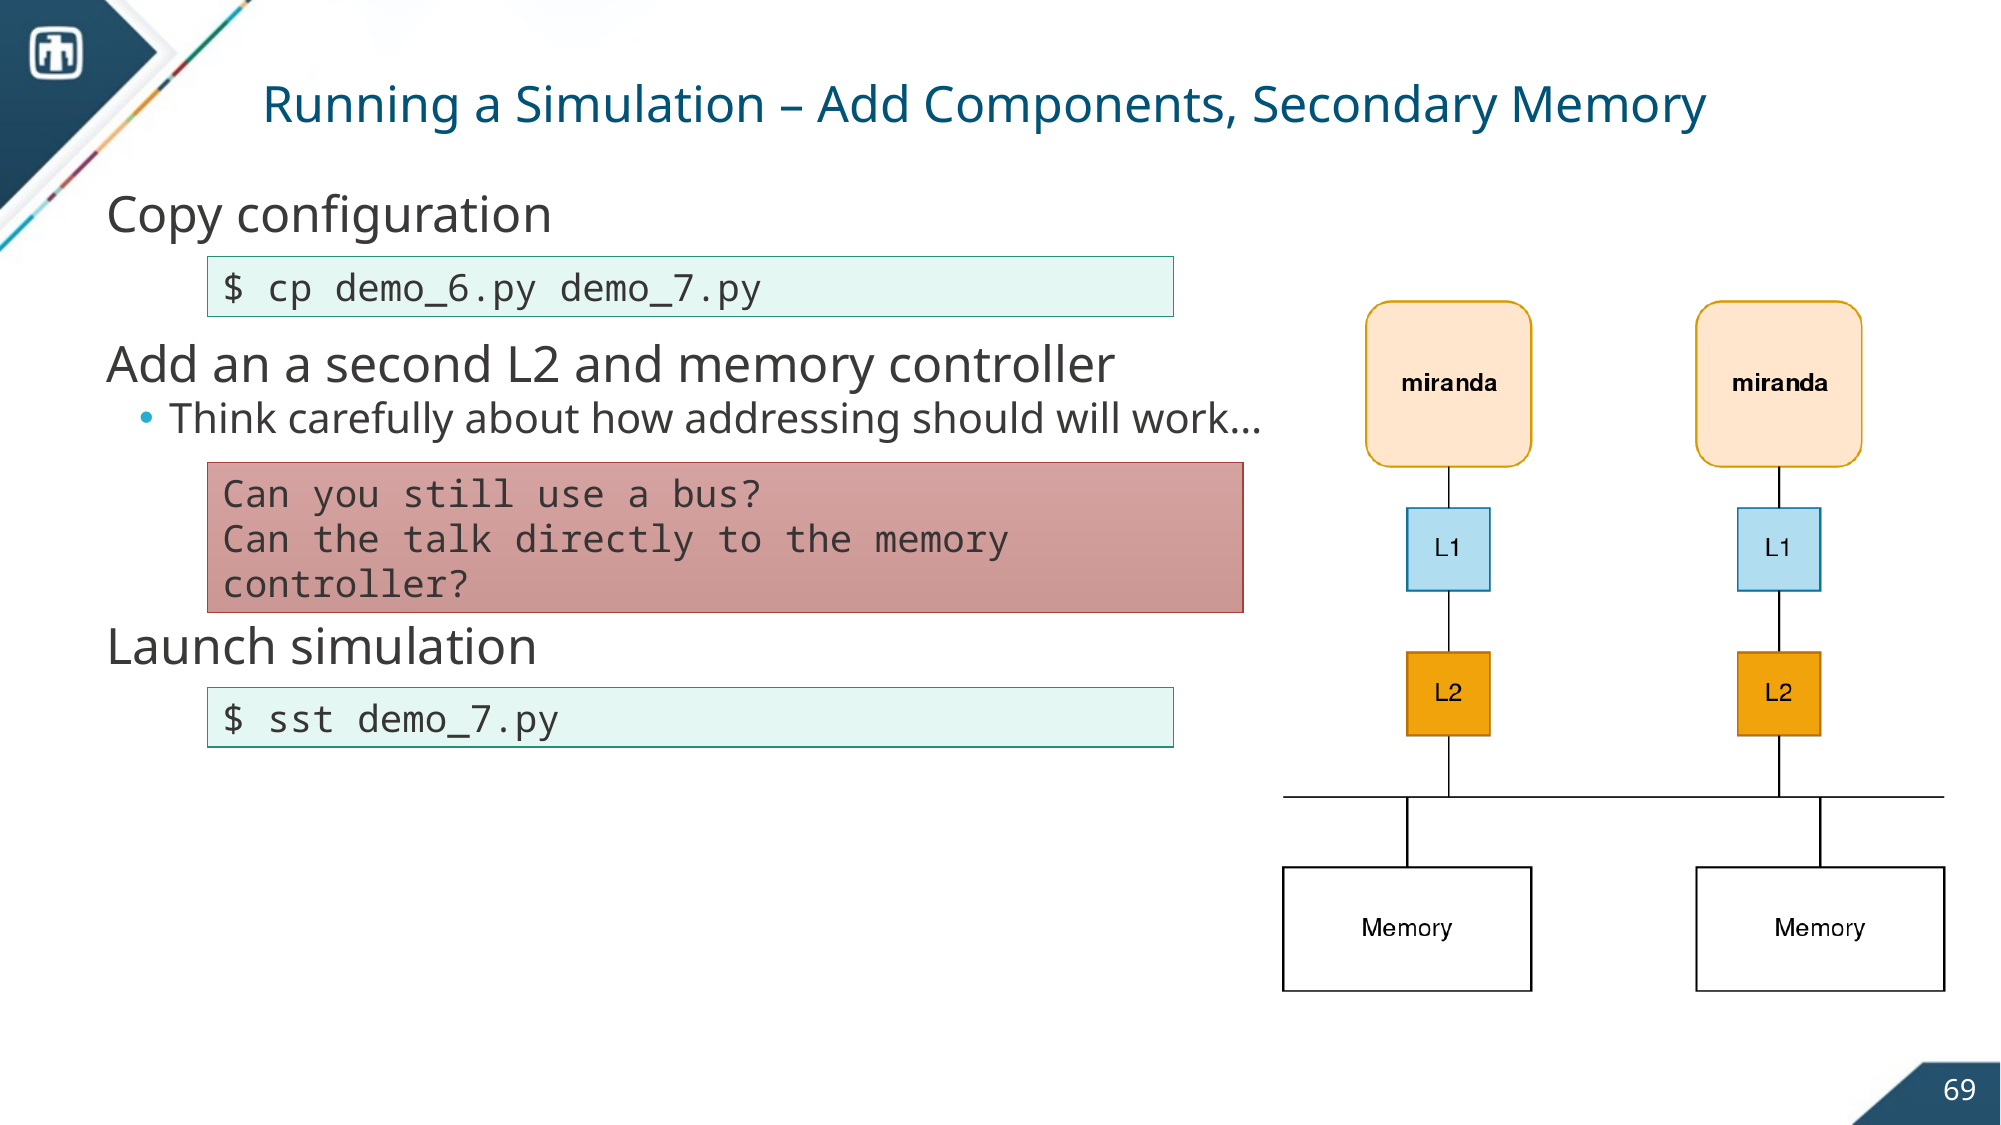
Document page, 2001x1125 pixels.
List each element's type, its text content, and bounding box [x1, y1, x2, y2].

text_box $ sst demo_7.py [207, 687, 1174, 748]
list Copy configuration Add an a second L2 and memory controller Think carefully about how addressing should will work… Launch simulation [106, 182, 1919, 988]
text_box Can you still use a bus? Can the talk directly to the memory controller? [207, 462, 1244, 613]
picture [0, 0, 2001, 1125]
title Running a Simulation – Add Components, Secondary Memory [262, 42, 1919, 170]
slide_number 69 [1919, 1061, 2000, 1122]
text_box $ cp demo_6.py demo_7.py [207, 256, 1174, 317]
